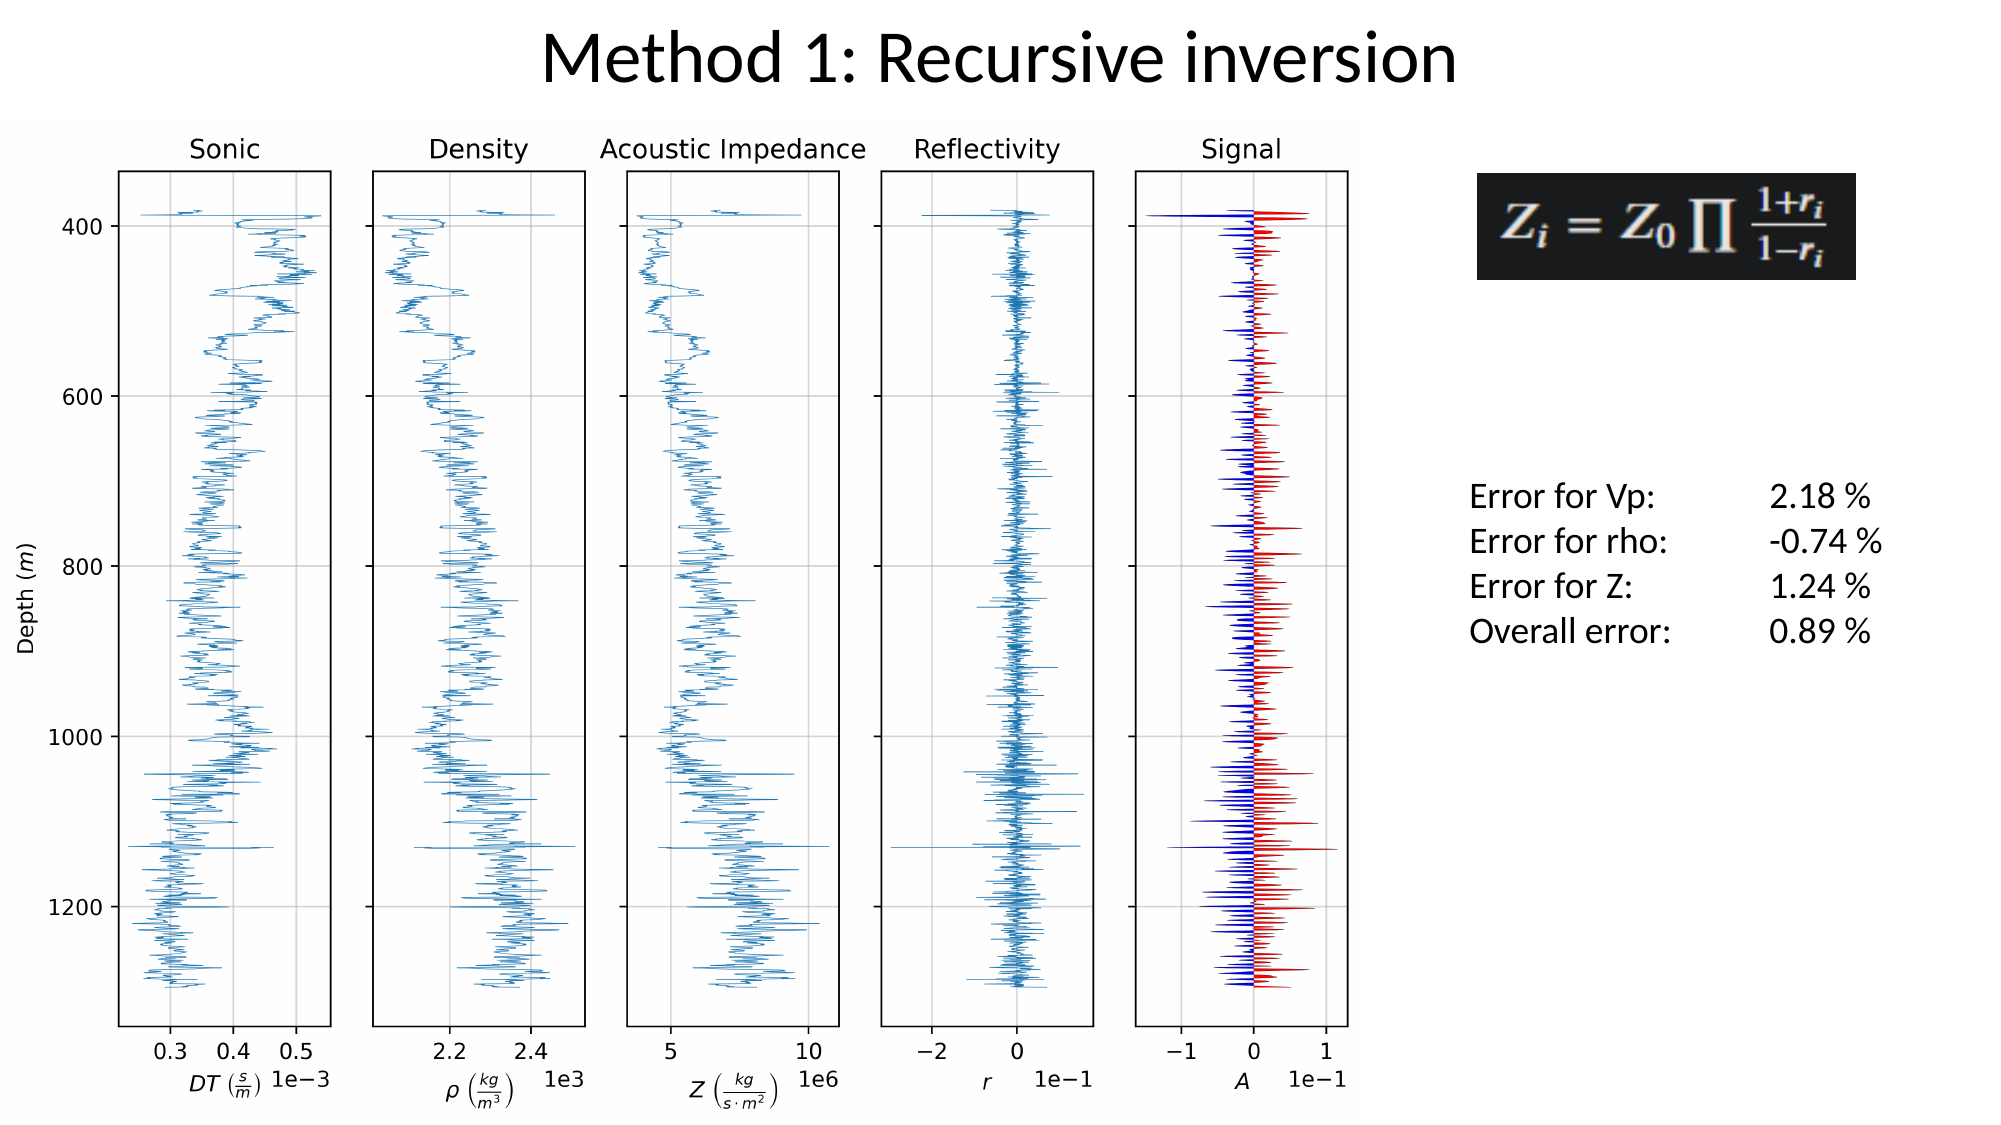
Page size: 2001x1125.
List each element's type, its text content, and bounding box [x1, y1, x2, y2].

picture [1477, 173, 1857, 280]
text_box Method 1: Recursive inversion [0, 0, 2000, 105]
text_box Error for Vp: 2.18 % Error for rho: -0.74 % Error for Z: 1.24 % Overall error: 0.89 % [1454, 463, 1978, 659]
picture [0, 122, 1363, 1125]
